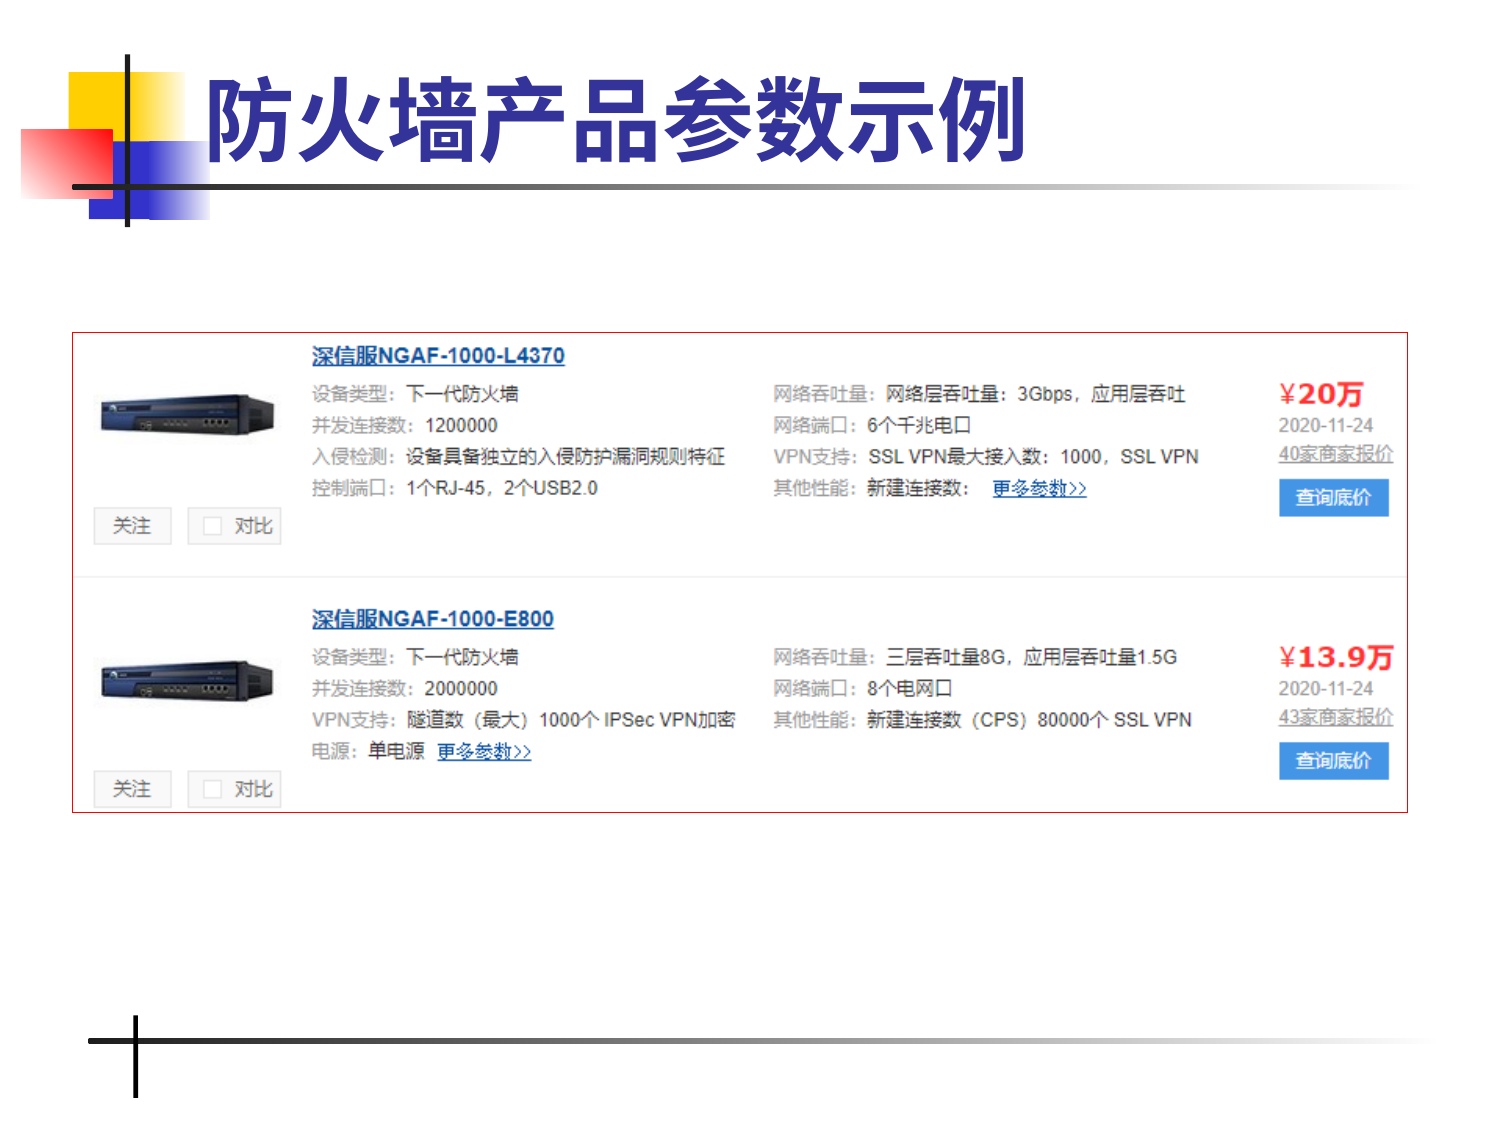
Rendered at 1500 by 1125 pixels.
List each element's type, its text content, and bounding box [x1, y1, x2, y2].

picture [72, 332, 1408, 813]
title 防火墙产品参数示例 [188, 23, 1468, 181]
